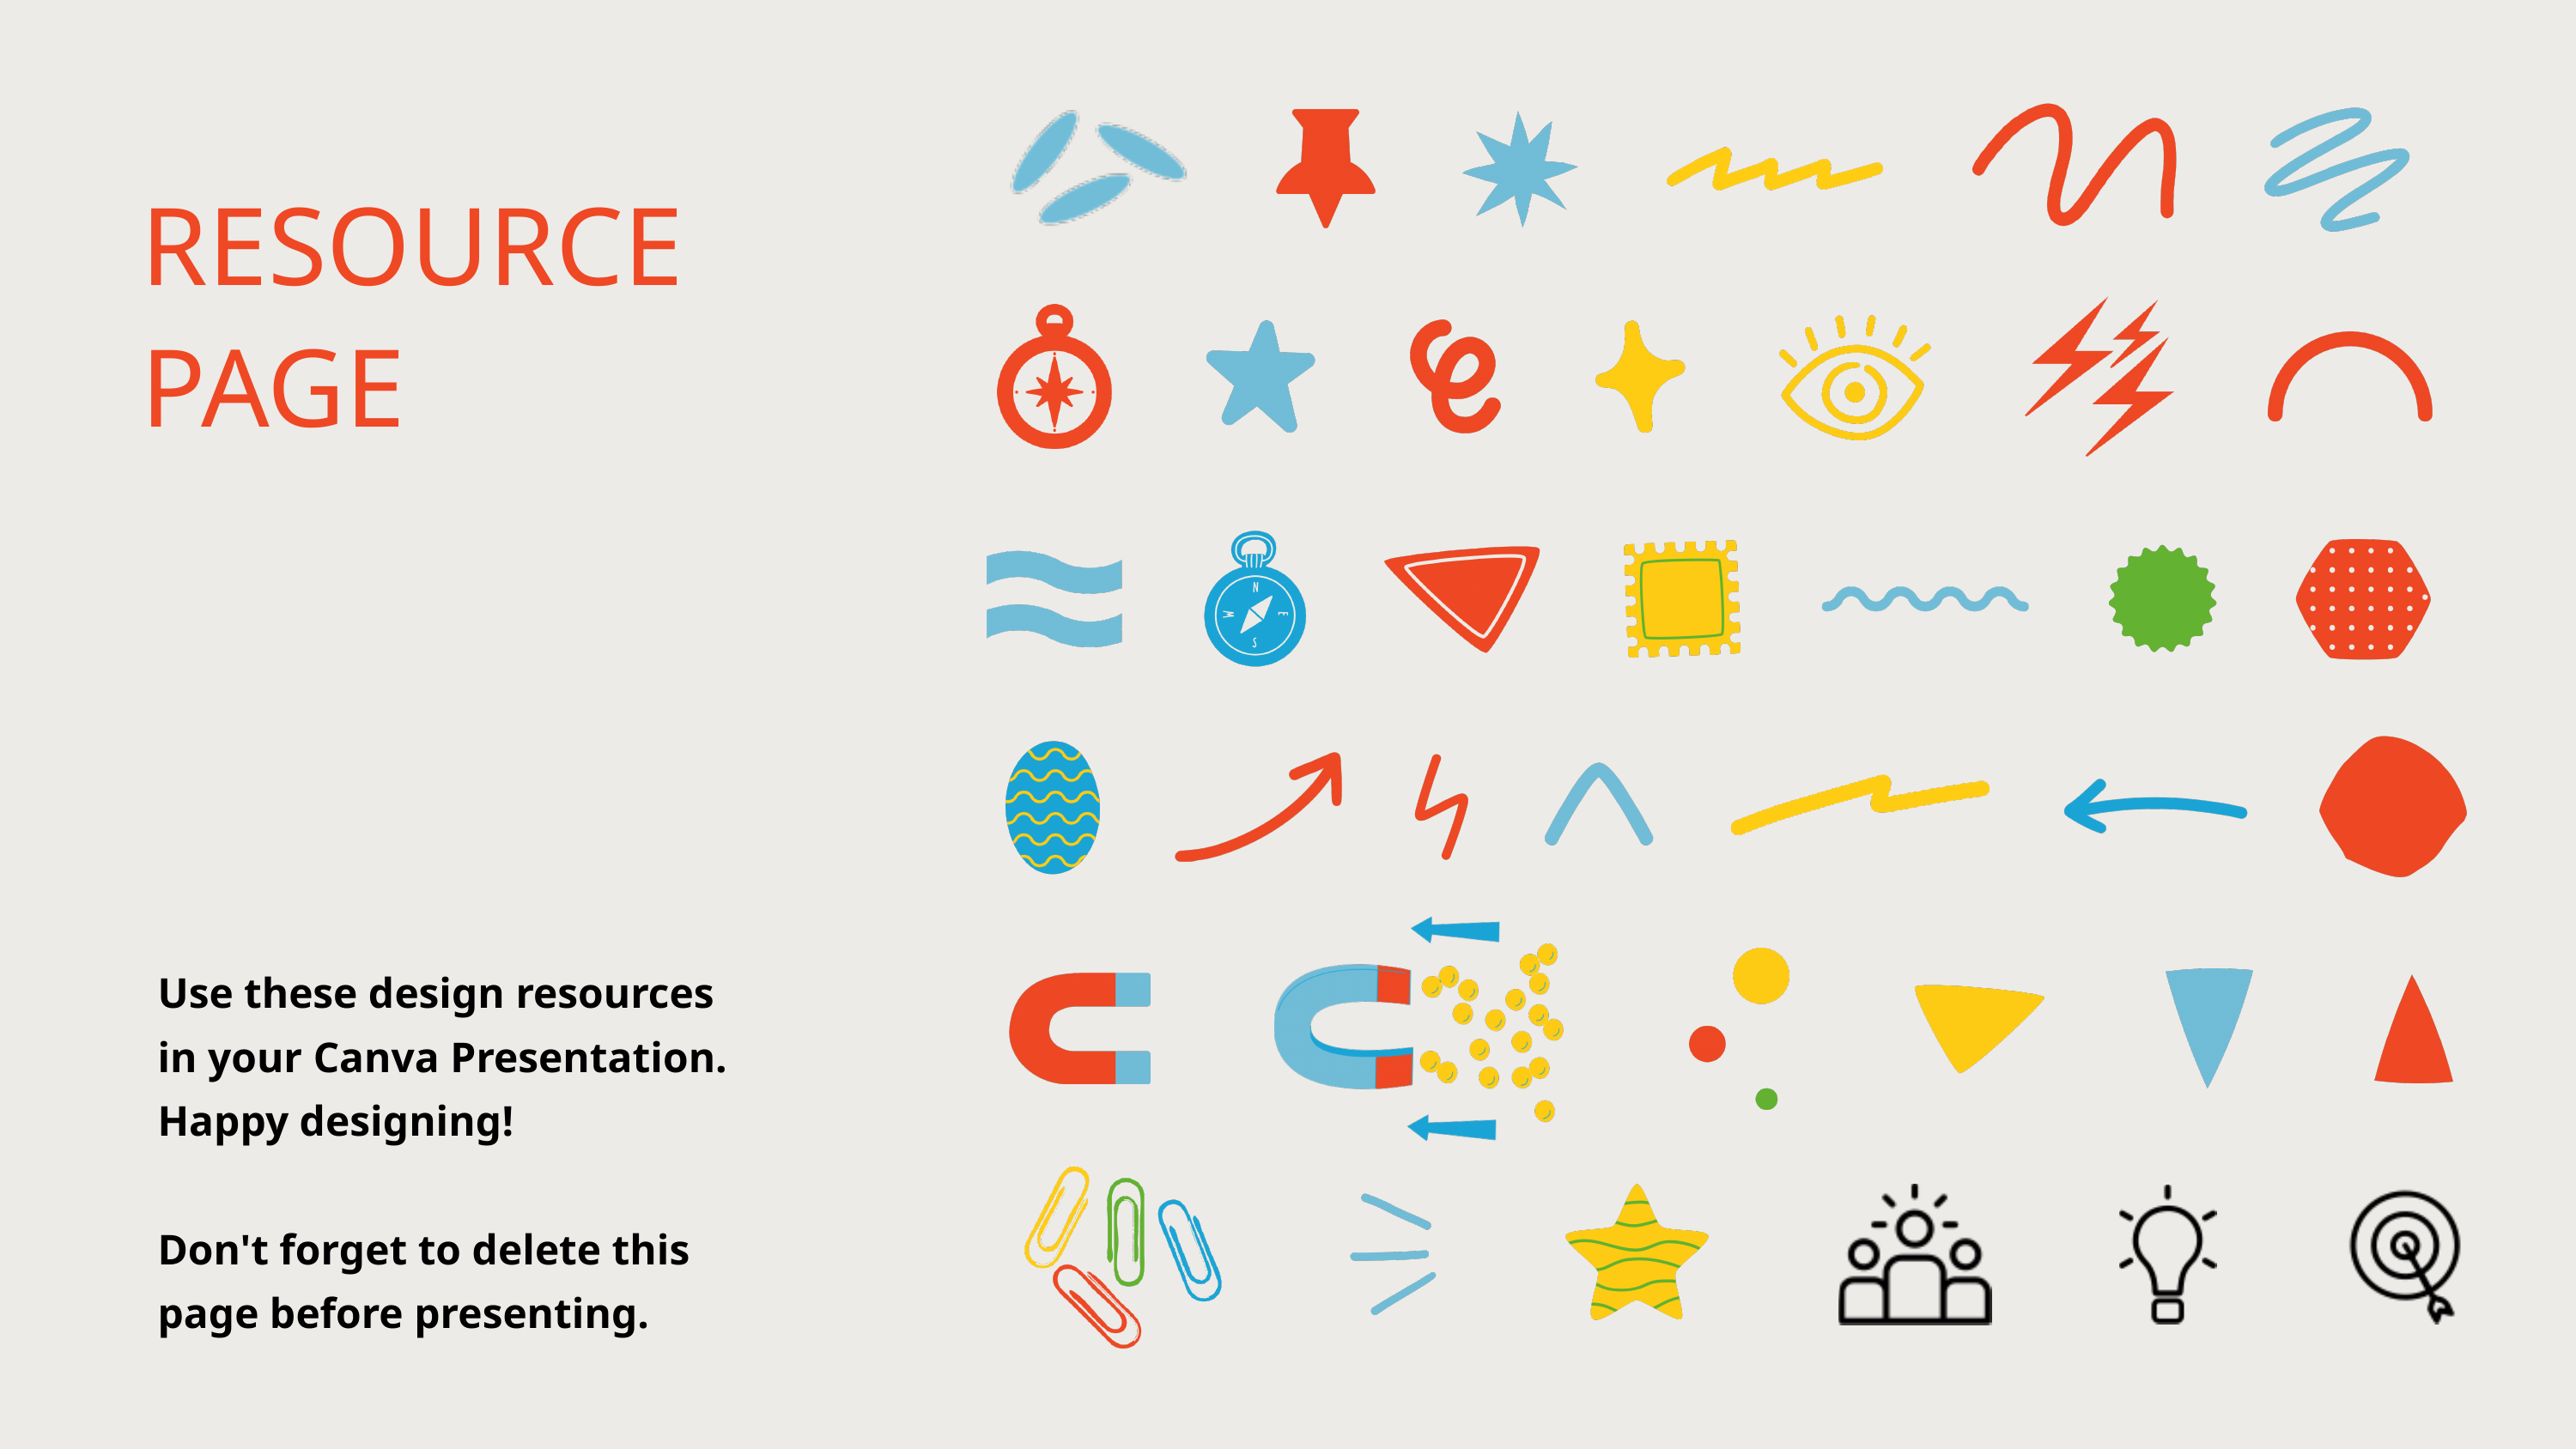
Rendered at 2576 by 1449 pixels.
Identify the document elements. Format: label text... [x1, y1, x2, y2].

picture [1413, 752, 1469, 860]
picture [1595, 320, 1686, 433]
picture [1023, 1160, 1222, 1349]
picture [2119, 1184, 2217, 1325]
picture [1911, 980, 2044, 1076]
picture [2063, 713, 2247, 899]
picture [2294, 537, 2431, 661]
picture [2165, 968, 2253, 1089]
picture [1564, 1184, 1710, 1325]
picture [1689, 947, 1789, 1110]
picture [1273, 882, 1568, 1175]
picture [1171, 750, 1342, 862]
picture [1408, 319, 1502, 433]
text_box Use these design resources in your Canva Presentation. Happy designing! Don't forget to delete this page before presenting. [157, 952, 823, 1337]
picture [2025, 296, 2175, 457]
picture [1728, 774, 1990, 839]
picture [2344, 1184, 2470, 1325]
picture [1206, 320, 1315, 433]
picture [1200, 528, 1306, 670]
picture [987, 550, 1122, 647]
picture [1665, 146, 1885, 191]
picture [997, 734, 1100, 878]
picture [1349, 1191, 1437, 1317]
picture [2268, 331, 2433, 421]
picture [1009, 109, 1189, 228]
picture [1778, 312, 1932, 440]
picture [1010, 958, 1151, 1100]
picture [2374, 974, 2454, 1083]
text_box RESOURCE PAGE [141, 165, 882, 449]
picture [2108, 543, 2217, 654]
picture [1971, 100, 2177, 238]
picture [1275, 109, 1376, 228]
picture [1383, 541, 1545, 657]
picture [997, 304, 1113, 450]
picture [1624, 540, 1741, 658]
picture [2319, 735, 2467, 877]
picture [1820, 585, 2030, 613]
picture [1540, 762, 1656, 851]
picture [1838, 1183, 1992, 1325]
picture [2263, 106, 2413, 233]
picture [1462, 110, 1578, 227]
